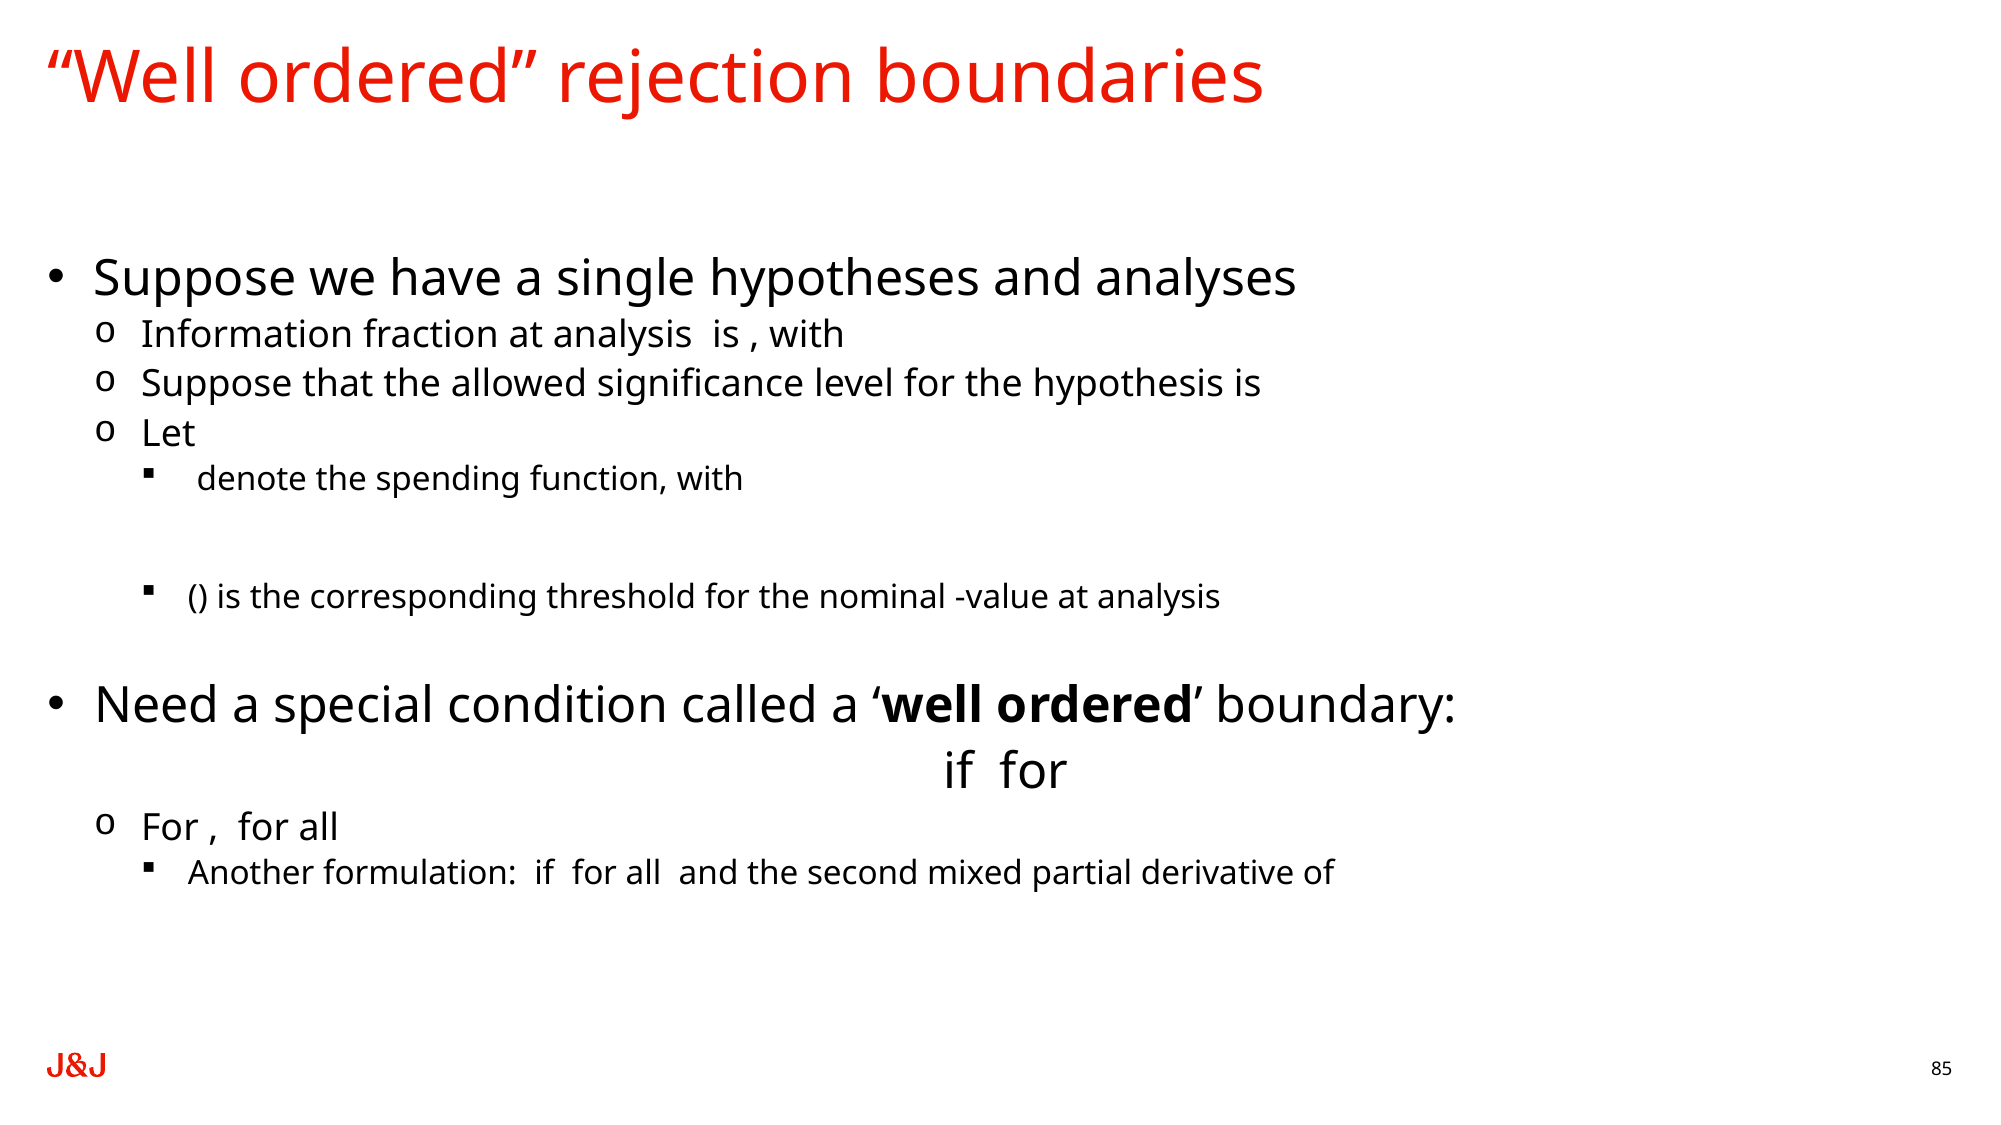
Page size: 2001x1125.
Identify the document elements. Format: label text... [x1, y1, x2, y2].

title “Well ordered” rejection boundaries [47, 43, 1952, 120]
slide_number 85 [1899, 1055, 1953, 1081]
